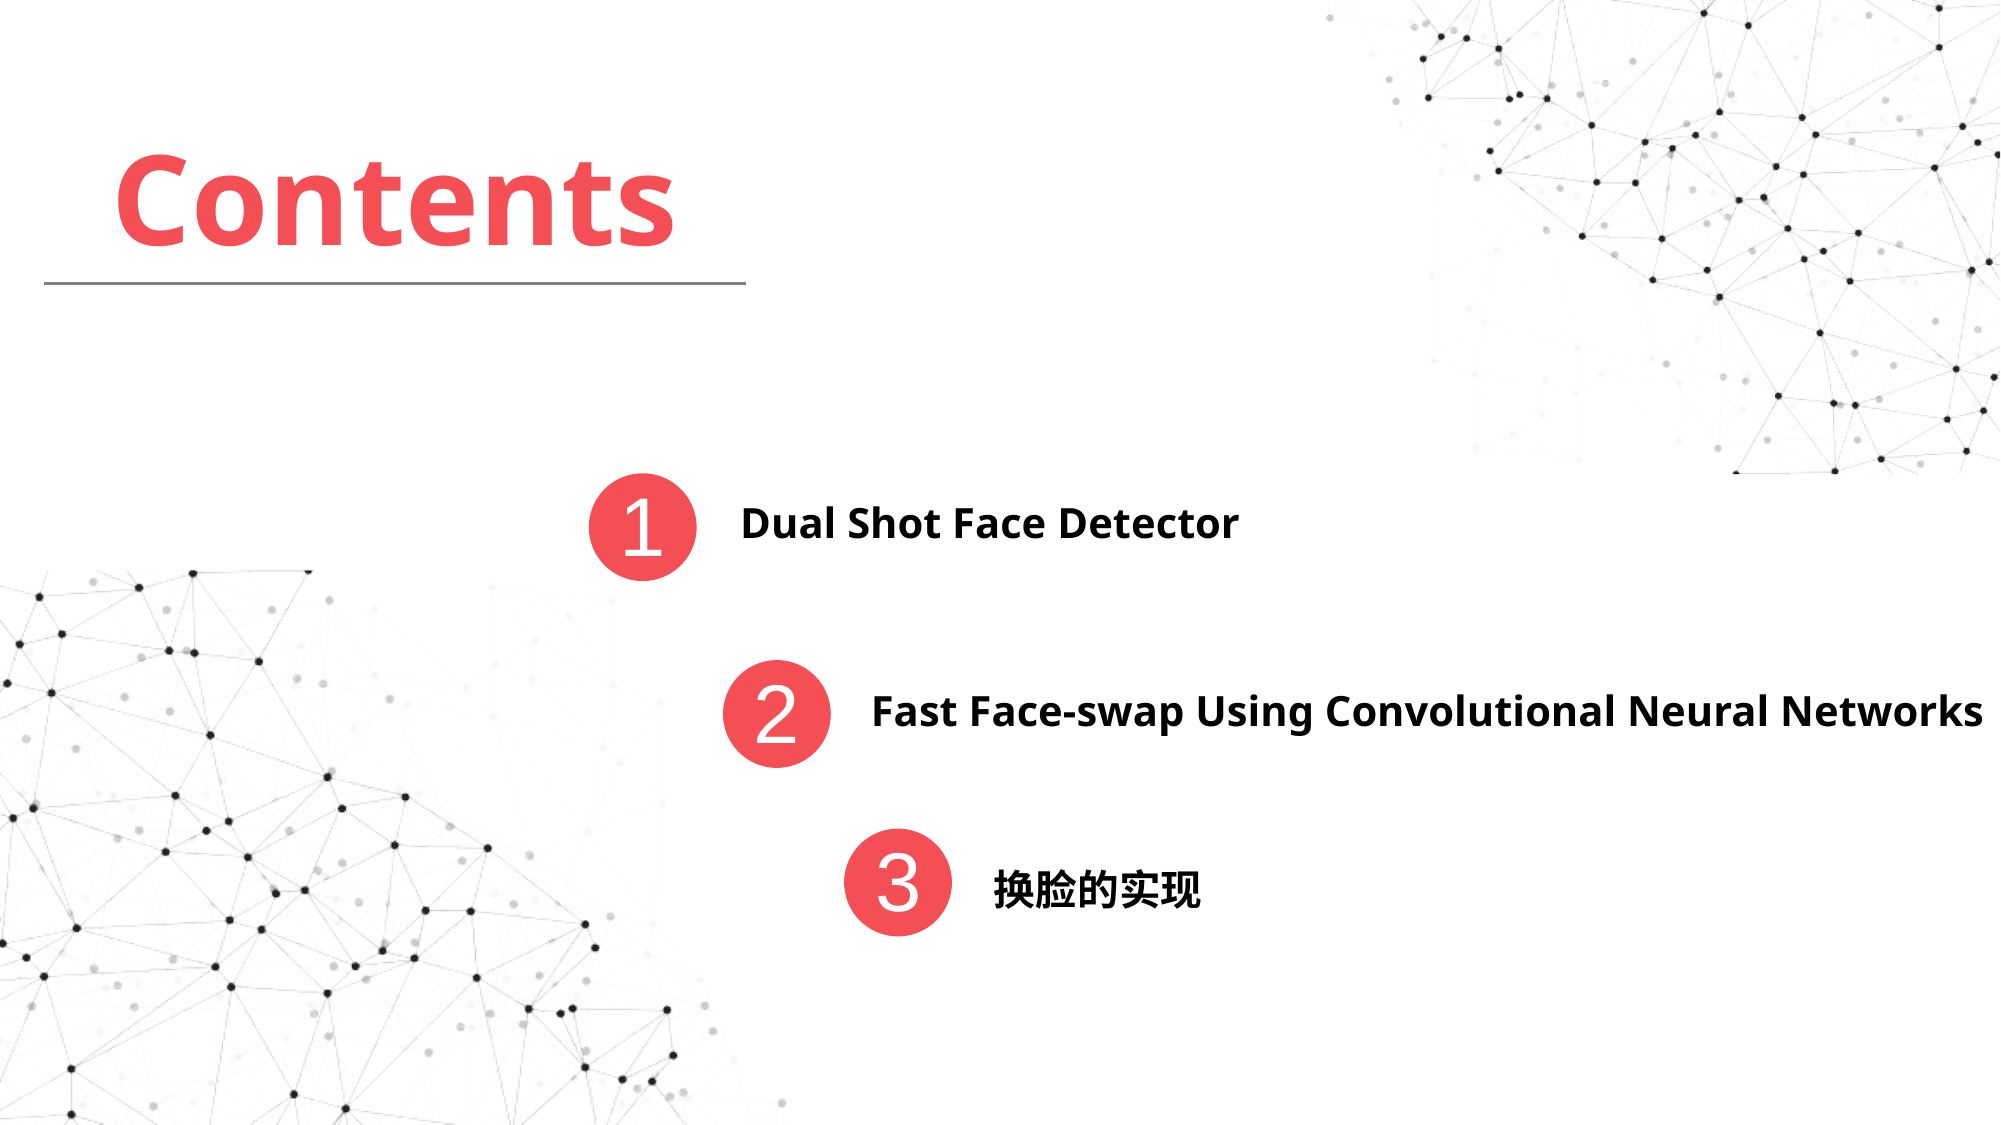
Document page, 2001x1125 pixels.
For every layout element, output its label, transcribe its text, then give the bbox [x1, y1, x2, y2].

picture [1292, 0, 2000, 528]
text_box [591, 495, 598, 508]
text_box [688, 496, 695, 508]
text_box [943, 851, 953, 915]
text_box Dual Shot Face Detector [688, 489, 1343, 555]
text_box 1 [598, 465, 688, 508]
text_box 换脸的实现 [979, 841, 1513, 921]
text_box [843, 851, 853, 914]
picture [0, 508, 827, 1125]
text_box Fast Face-swap Using Convolutional Neural Networks [827, 677, 2000, 742]
text_box Contents [0, 113, 898, 279]
text_box [827, 691, 832, 737]
text_box 3 [853, 820, 943, 936]
